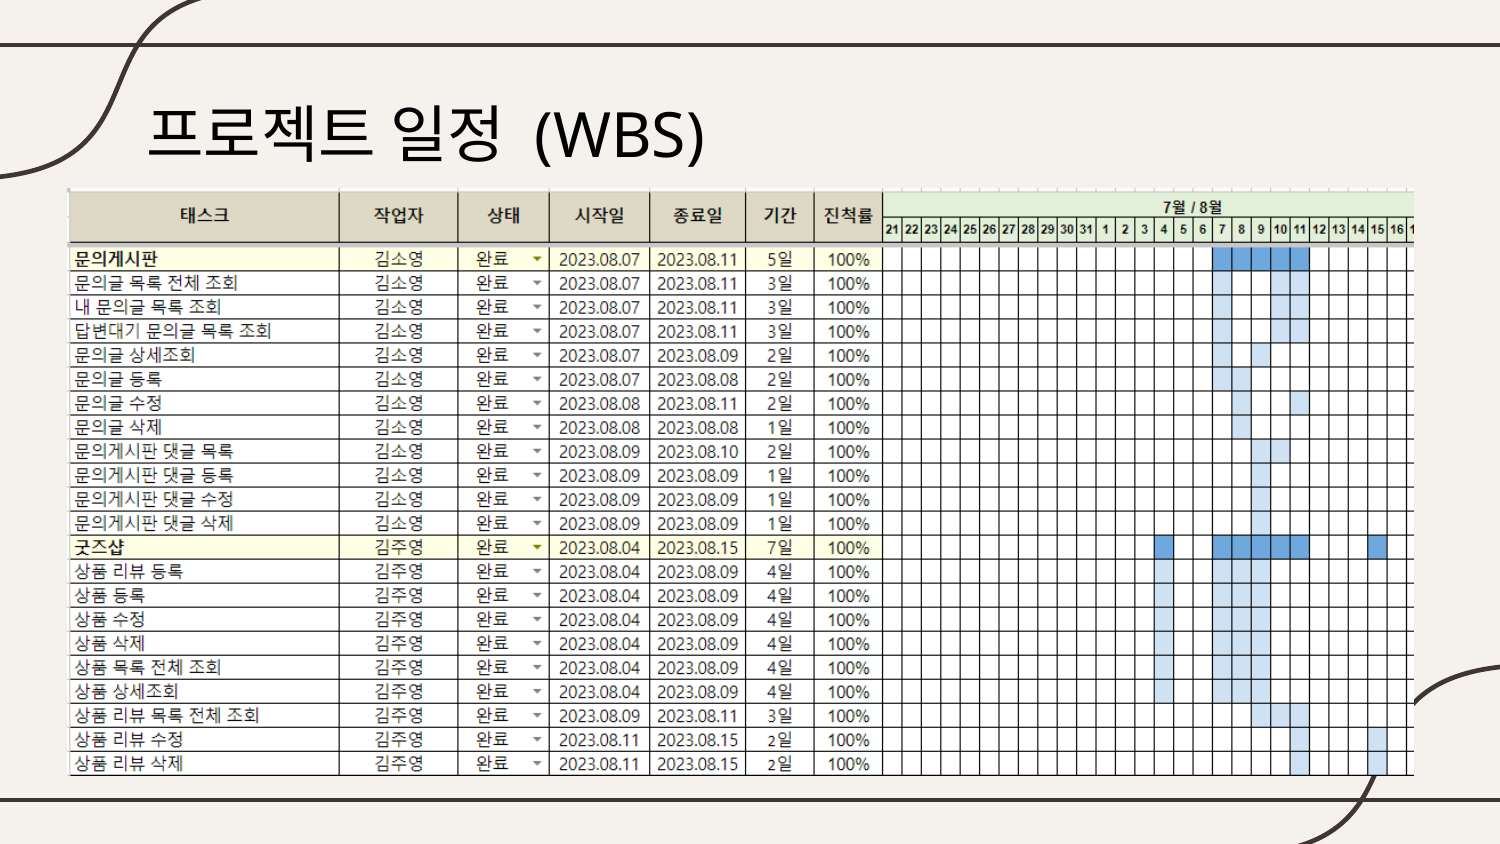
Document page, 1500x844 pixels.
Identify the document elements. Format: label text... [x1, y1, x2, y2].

picture [66, 188, 1414, 776]
title 프로젝트 일정 (WBS) [131, 79, 891, 174]
